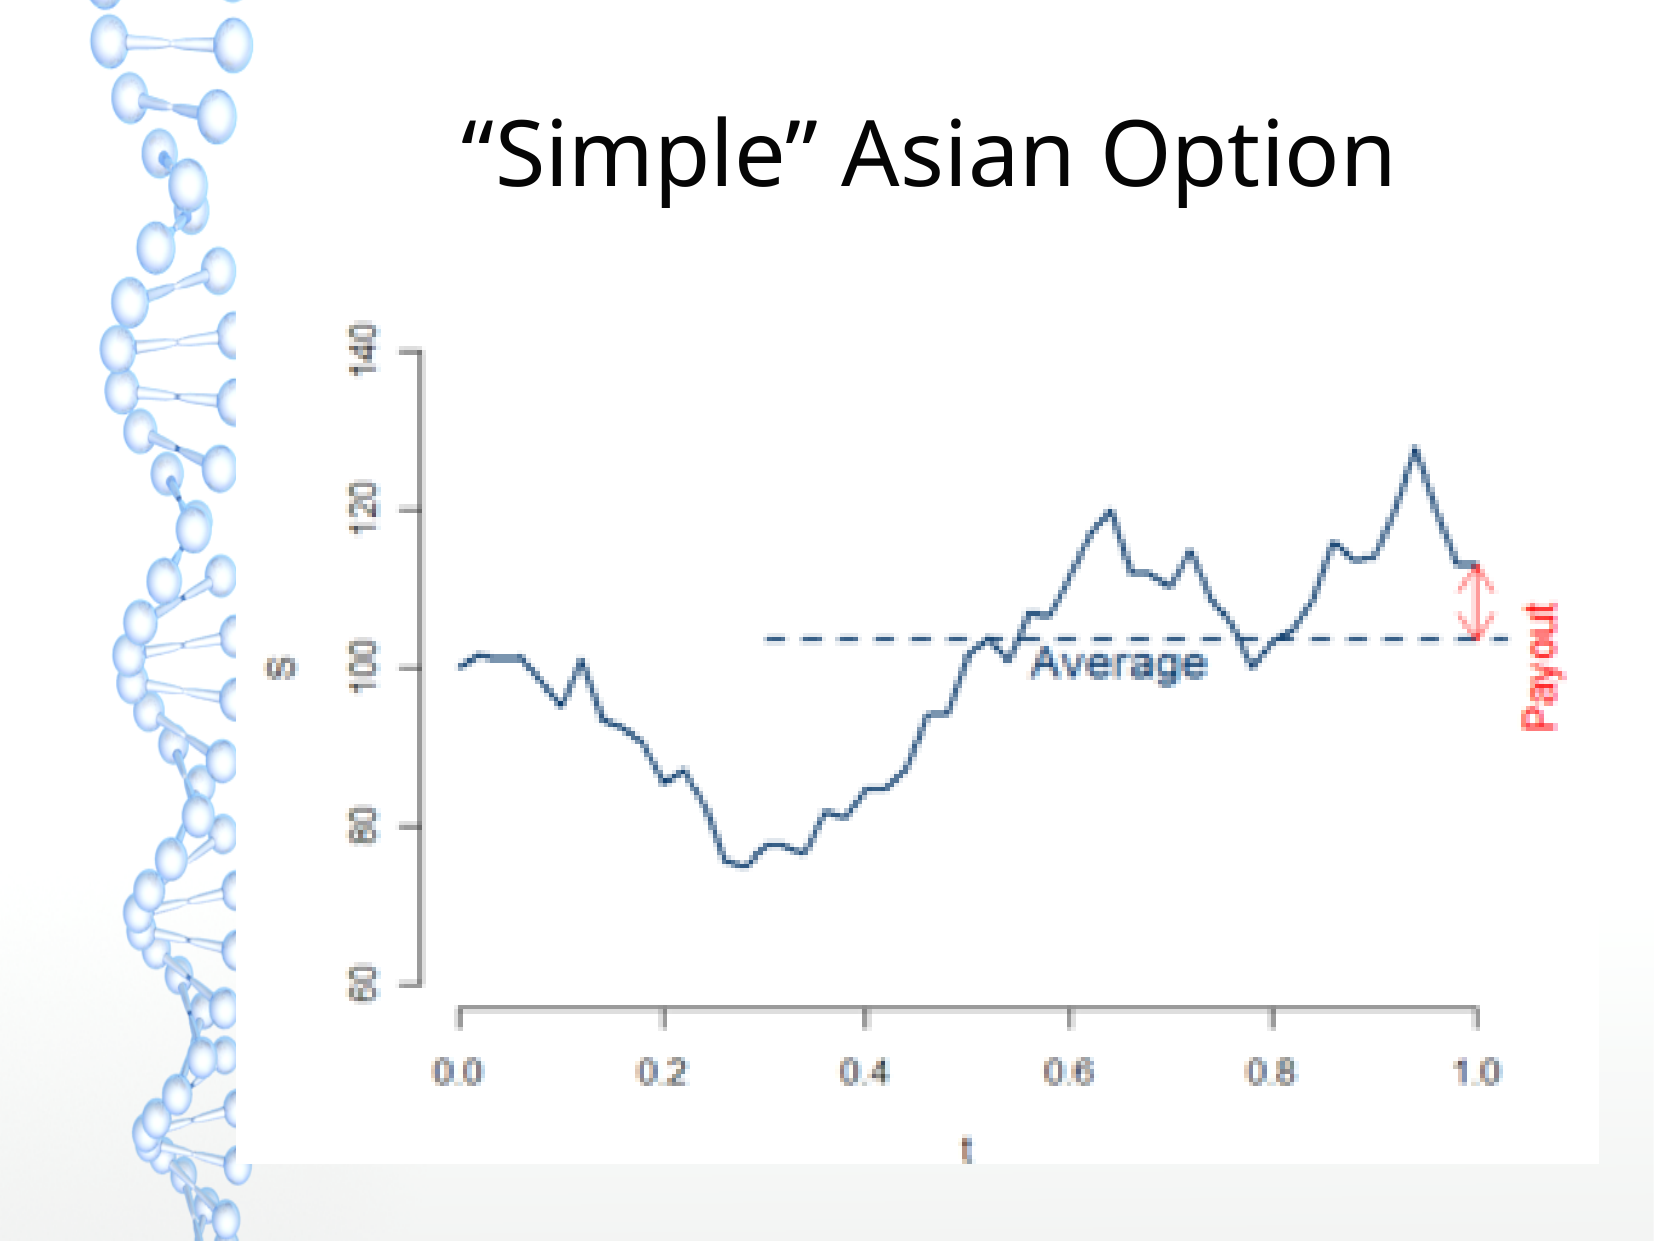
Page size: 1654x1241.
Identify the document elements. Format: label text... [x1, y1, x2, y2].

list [235, 308, 1599, 1164]
title “Simple” Asian Option [265, 47, 1595, 252]
picture [0, 0, 1654, 1241]
